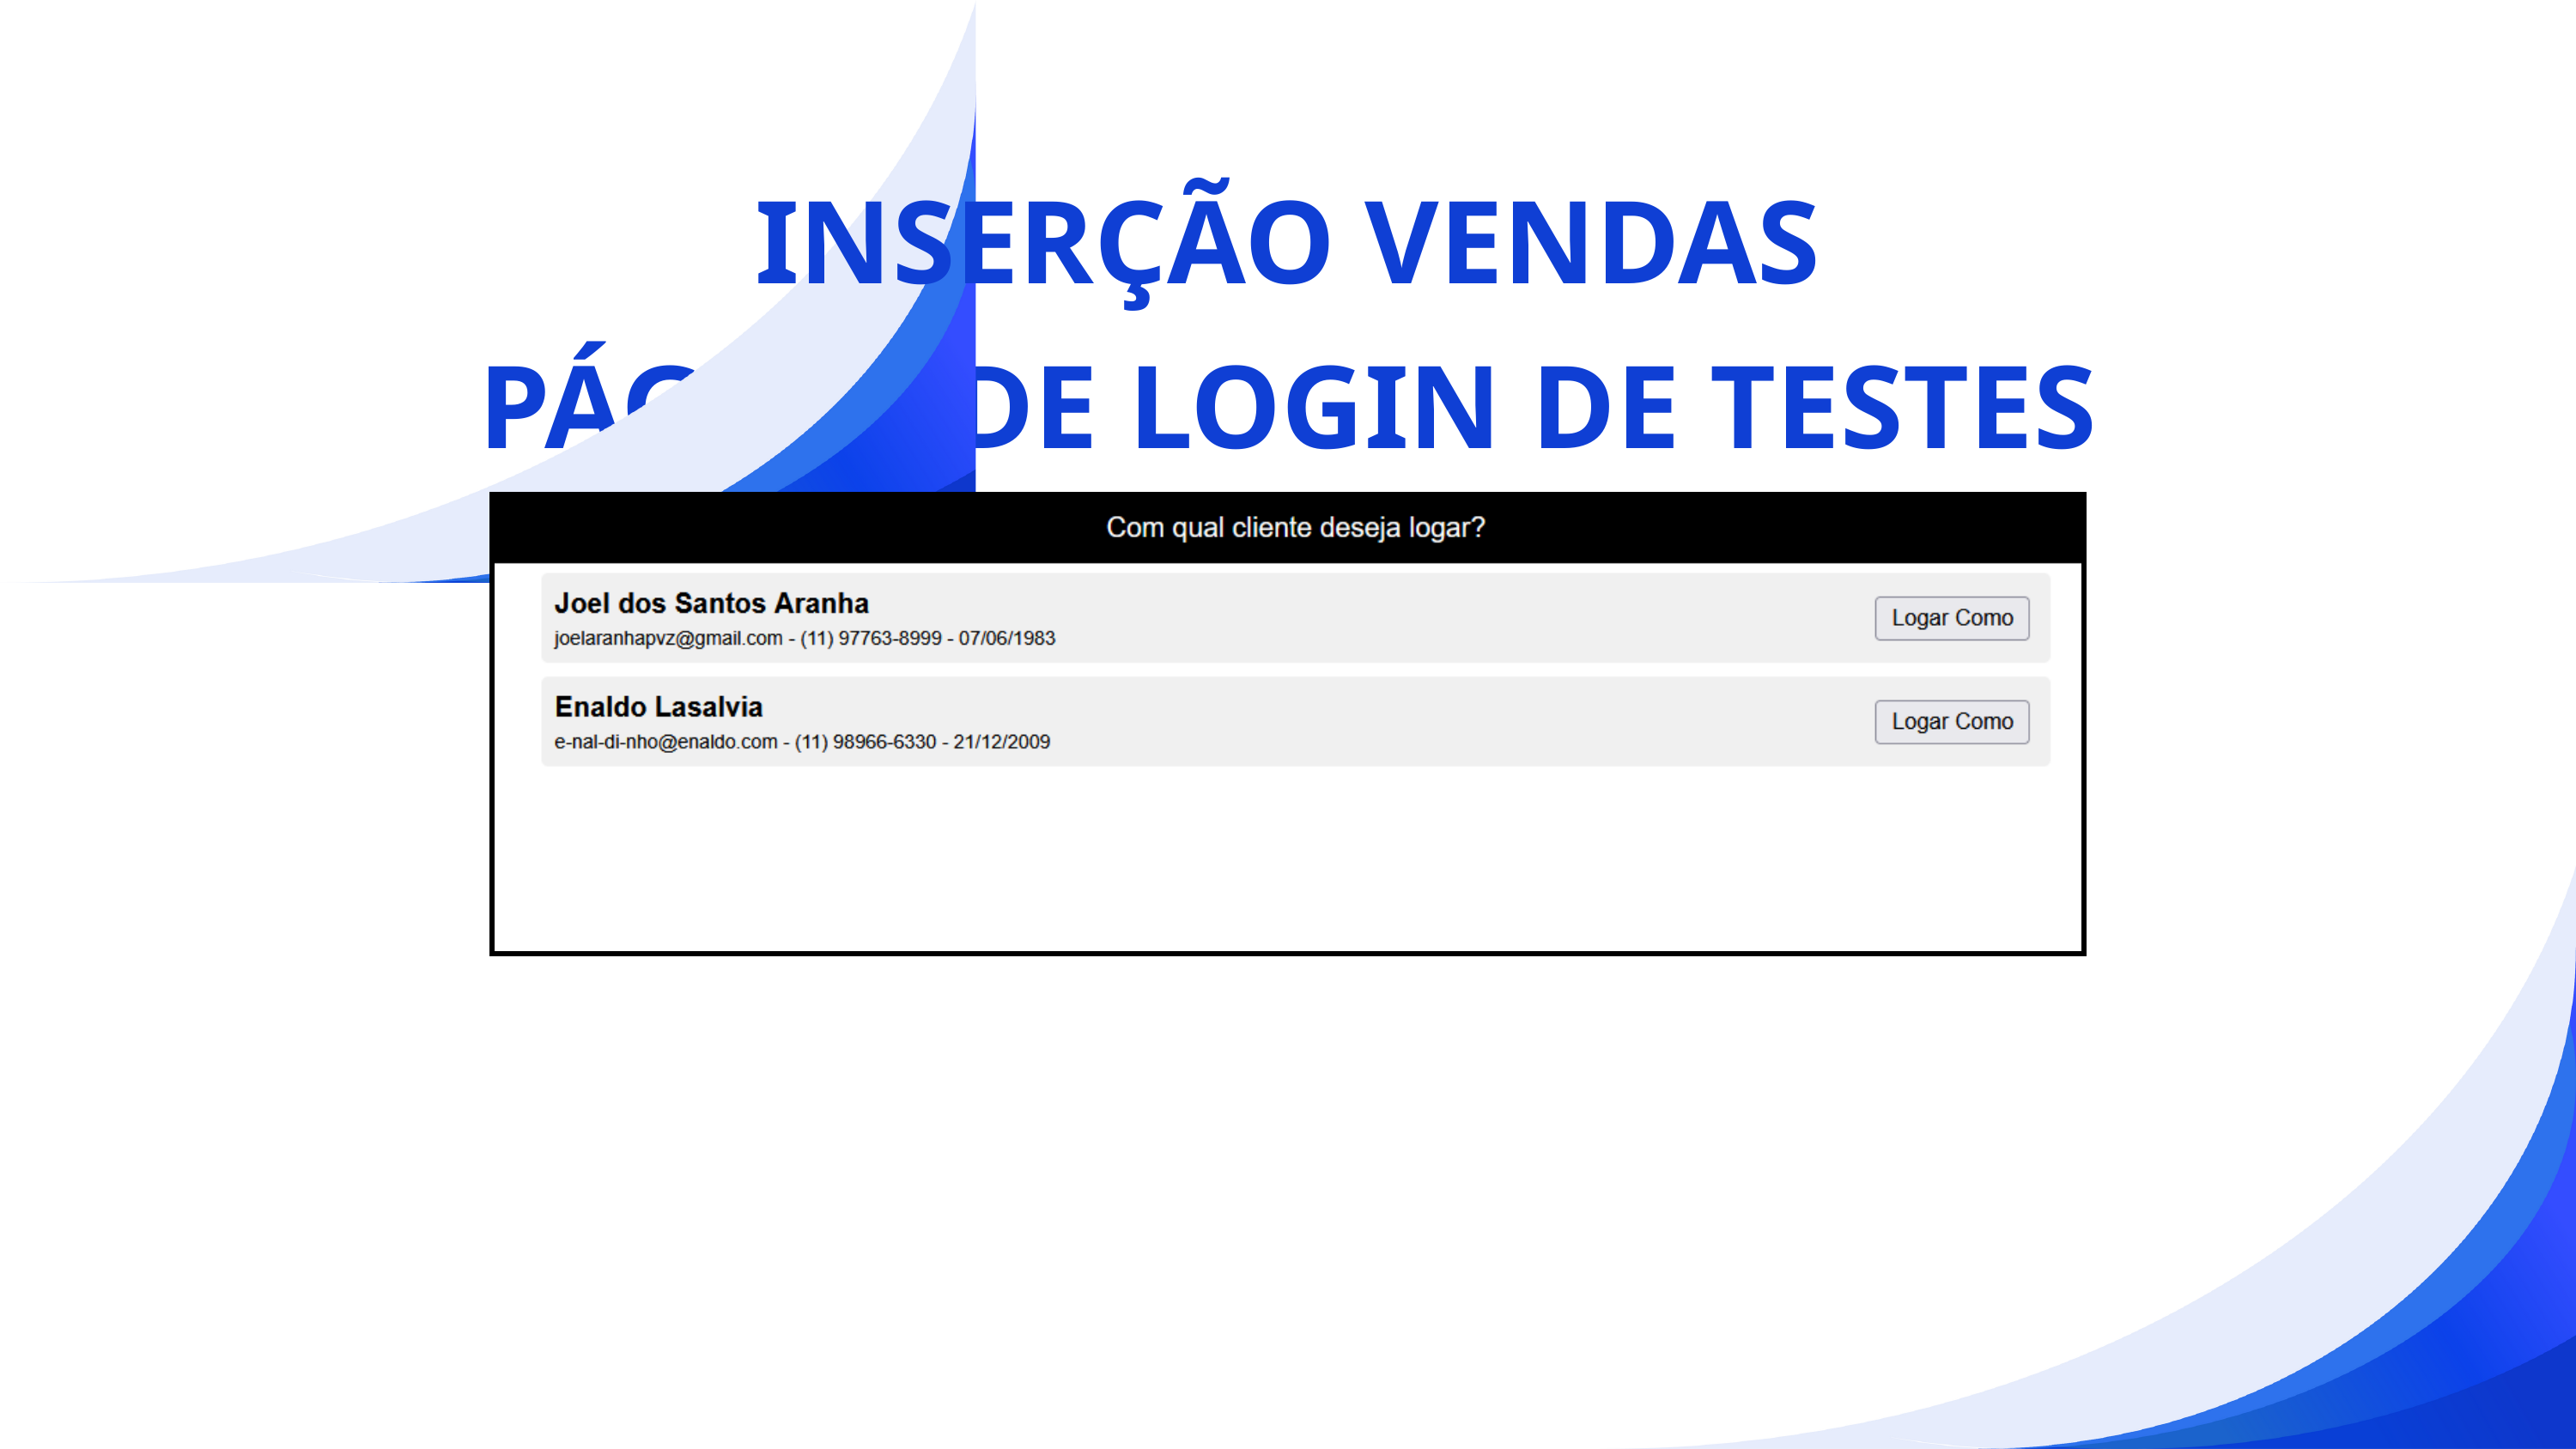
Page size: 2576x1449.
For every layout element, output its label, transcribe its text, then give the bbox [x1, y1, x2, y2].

text_box INSERÇÃO VENDAS [238, 146, 2338, 306]
text_box [1600, 865, 2576, 1449]
text_box PÁGINA DE LOGIN DE TESTES [976, 311, 2338, 471]
text_box [492, 494, 2084, 955]
text_box [0, 0, 976, 584]
